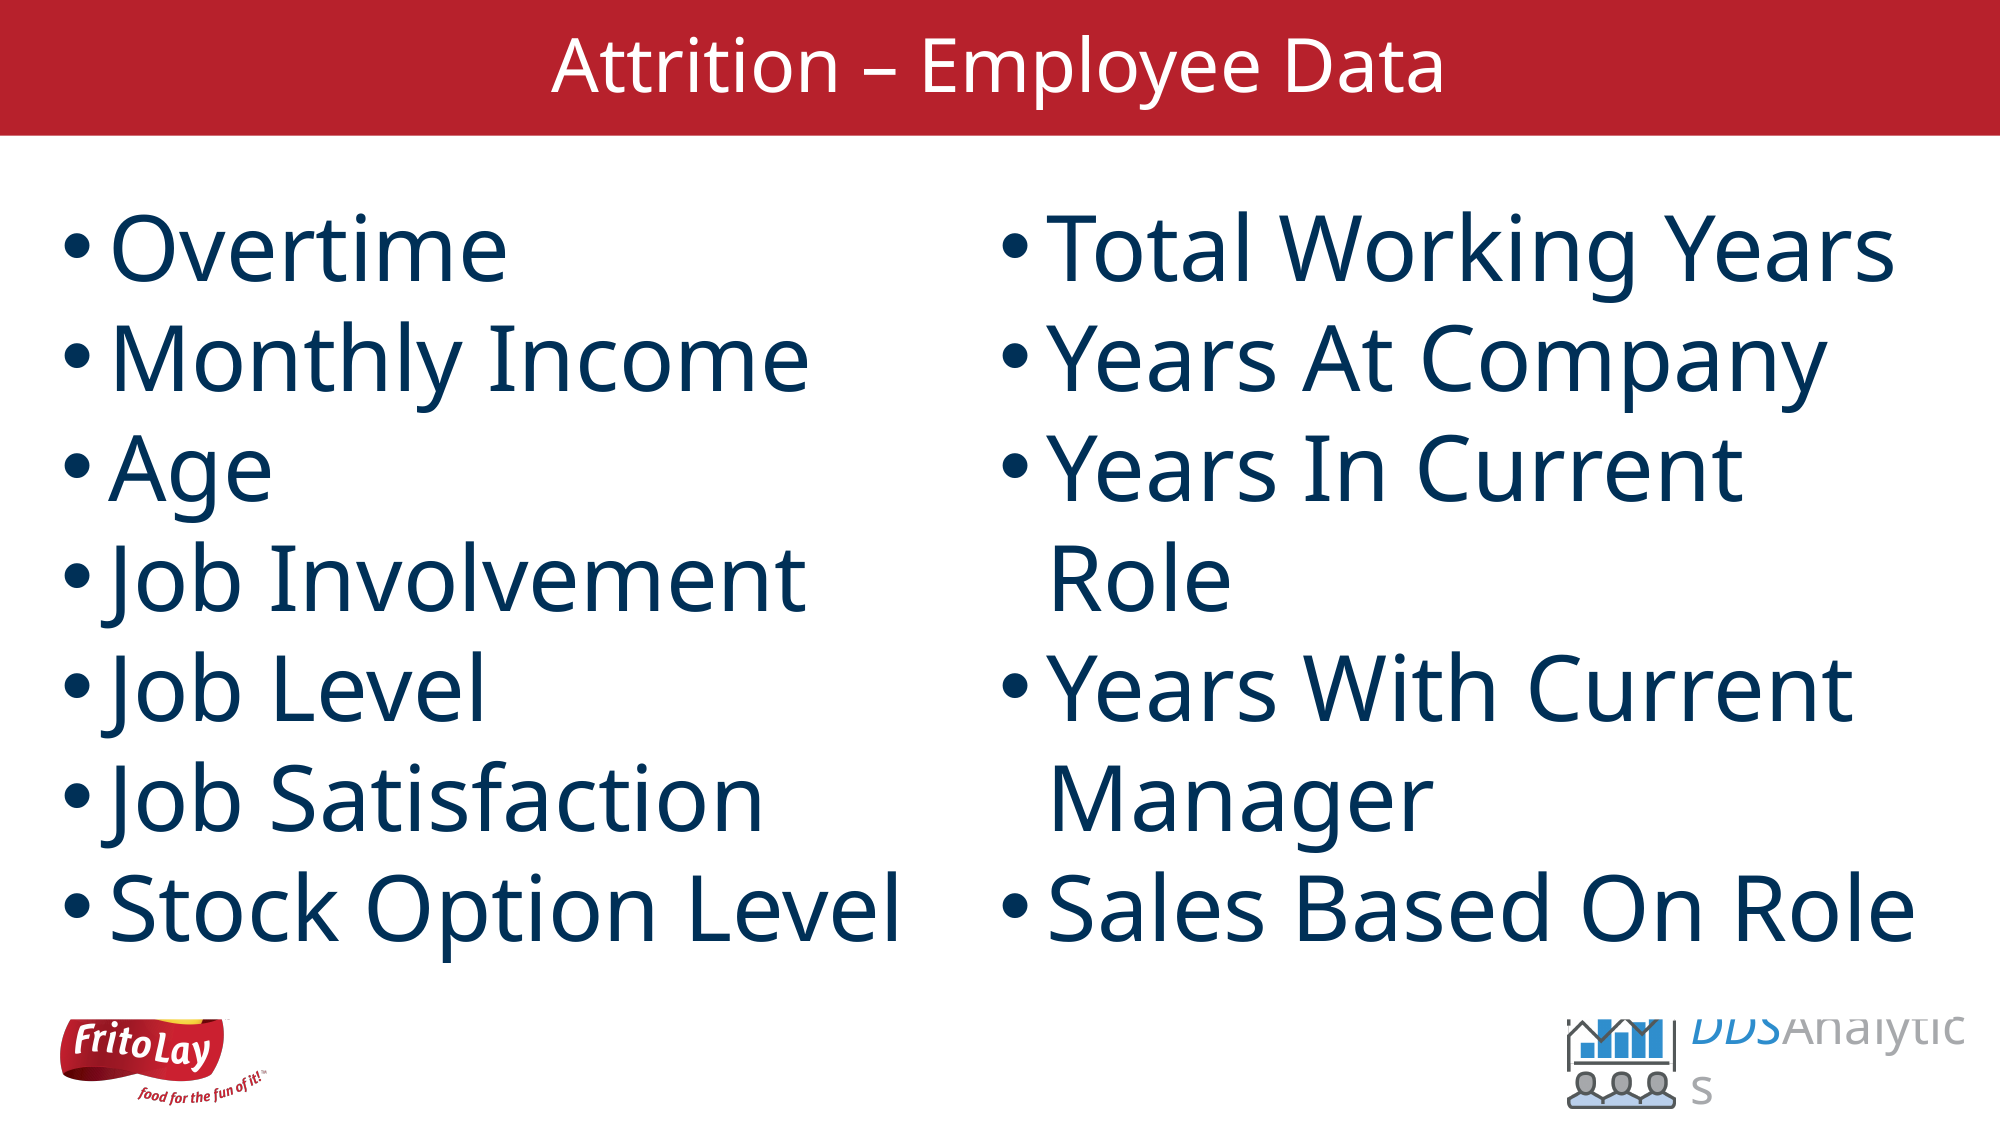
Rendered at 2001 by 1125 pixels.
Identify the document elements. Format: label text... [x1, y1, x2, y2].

picture [1567, 1020, 1676, 1109]
picture [44, 956, 273, 1109]
title Attrition – Employee Data [0, 0, 2000, 136]
text_box Overtime Monthly Income Age Job Involvement Job Level Job Satisfaction Stock Option Level Total Working Years Years At Company Years In Current Role Years With Current Manager Sales Based On Role [46, 182, 1954, 1020]
